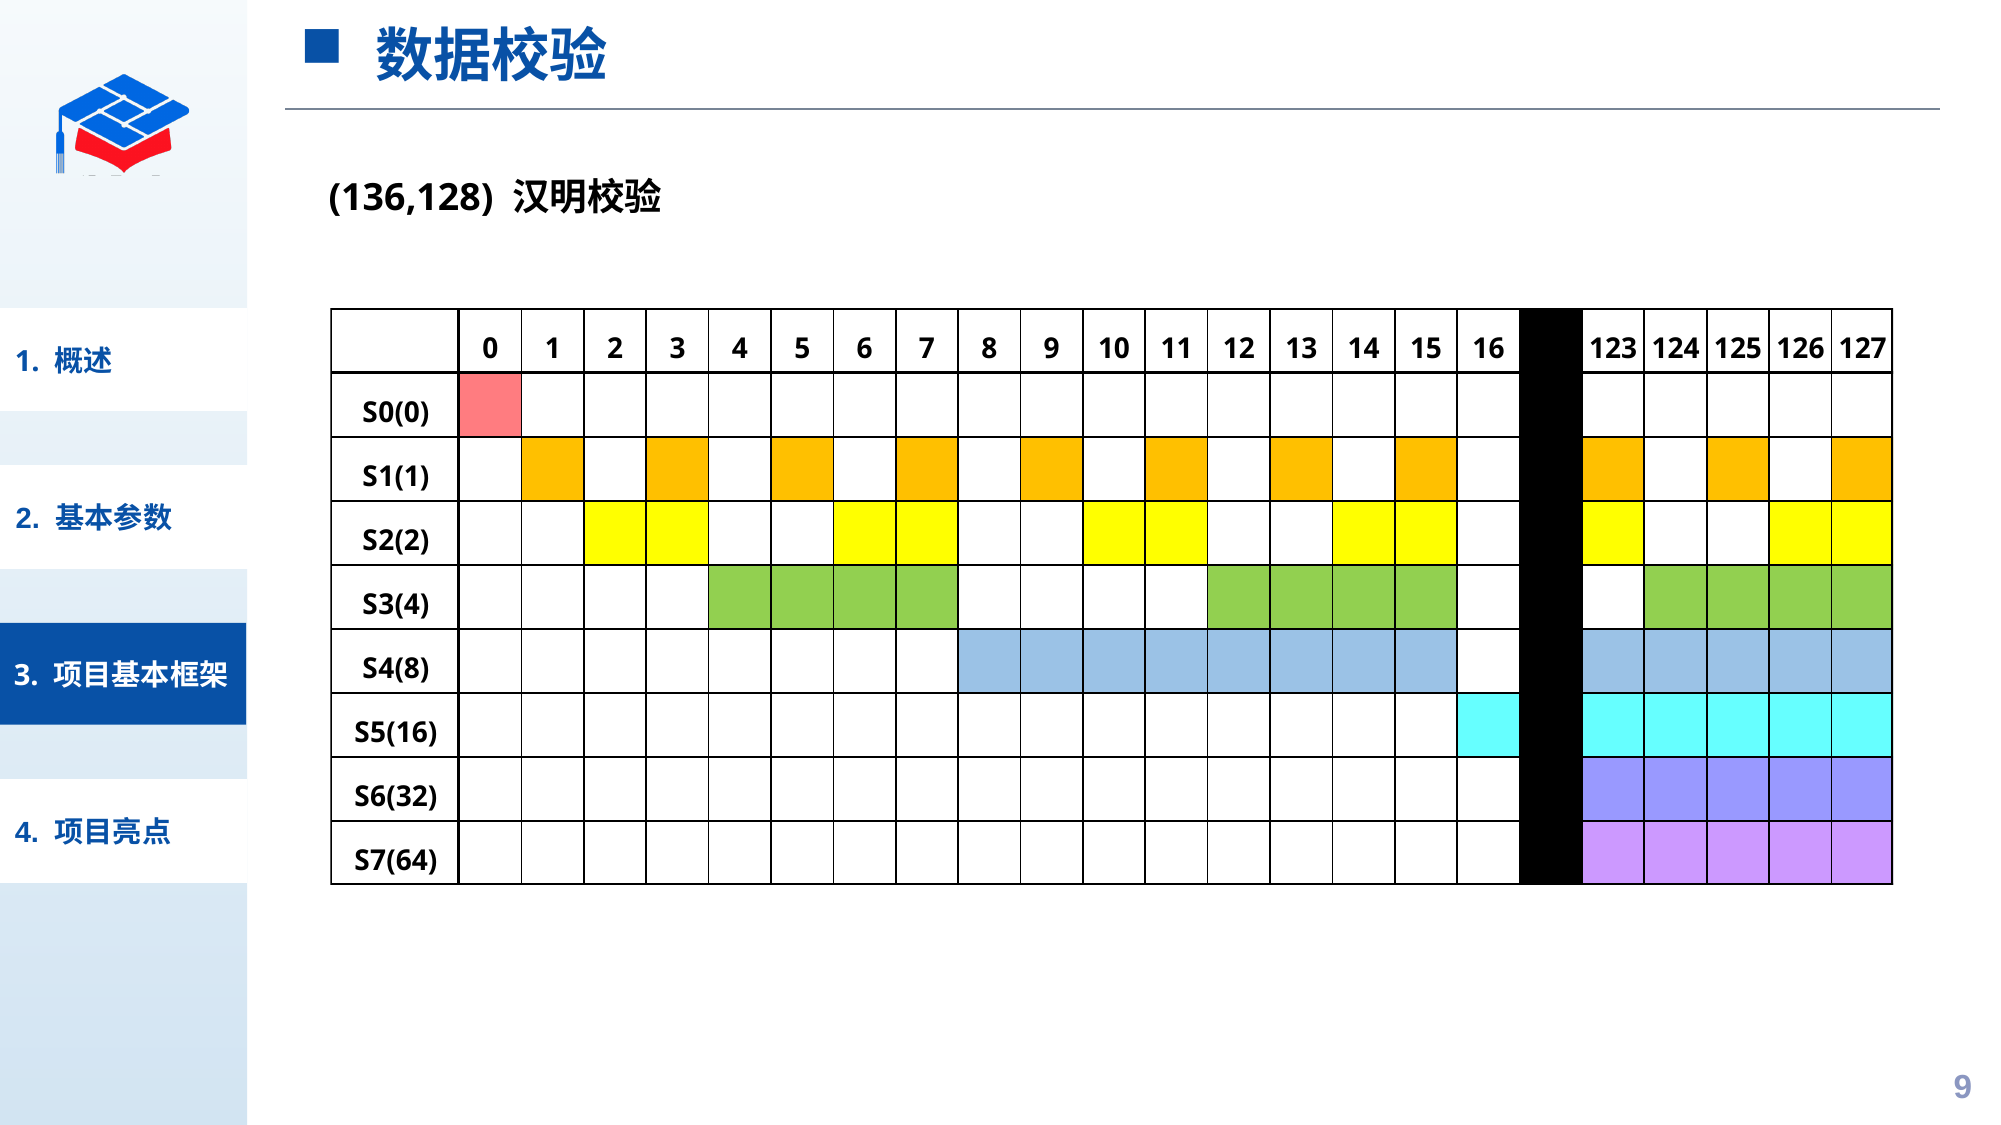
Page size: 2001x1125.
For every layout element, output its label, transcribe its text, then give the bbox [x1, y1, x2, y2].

text_box 2. 基本参数 [0, 465, 249, 569]
text_box 3. 项目基本框架 [0, 622, 247, 726]
text_box (136,128) 汉明校验 [313, 143, 1149, 226]
picture [33, 74, 214, 176]
text_box 4. 项目亮点 [0, 779, 247, 883]
text_box [0, 569, 248, 1125]
text_box 1. 概述 [0, 308, 247, 411]
text_box [0, 0, 248, 465]
title 数据校验 [285, 0, 1304, 96]
slide_number 9 [1915, 1062, 1987, 1108]
picture [330, 308, 1895, 886]
